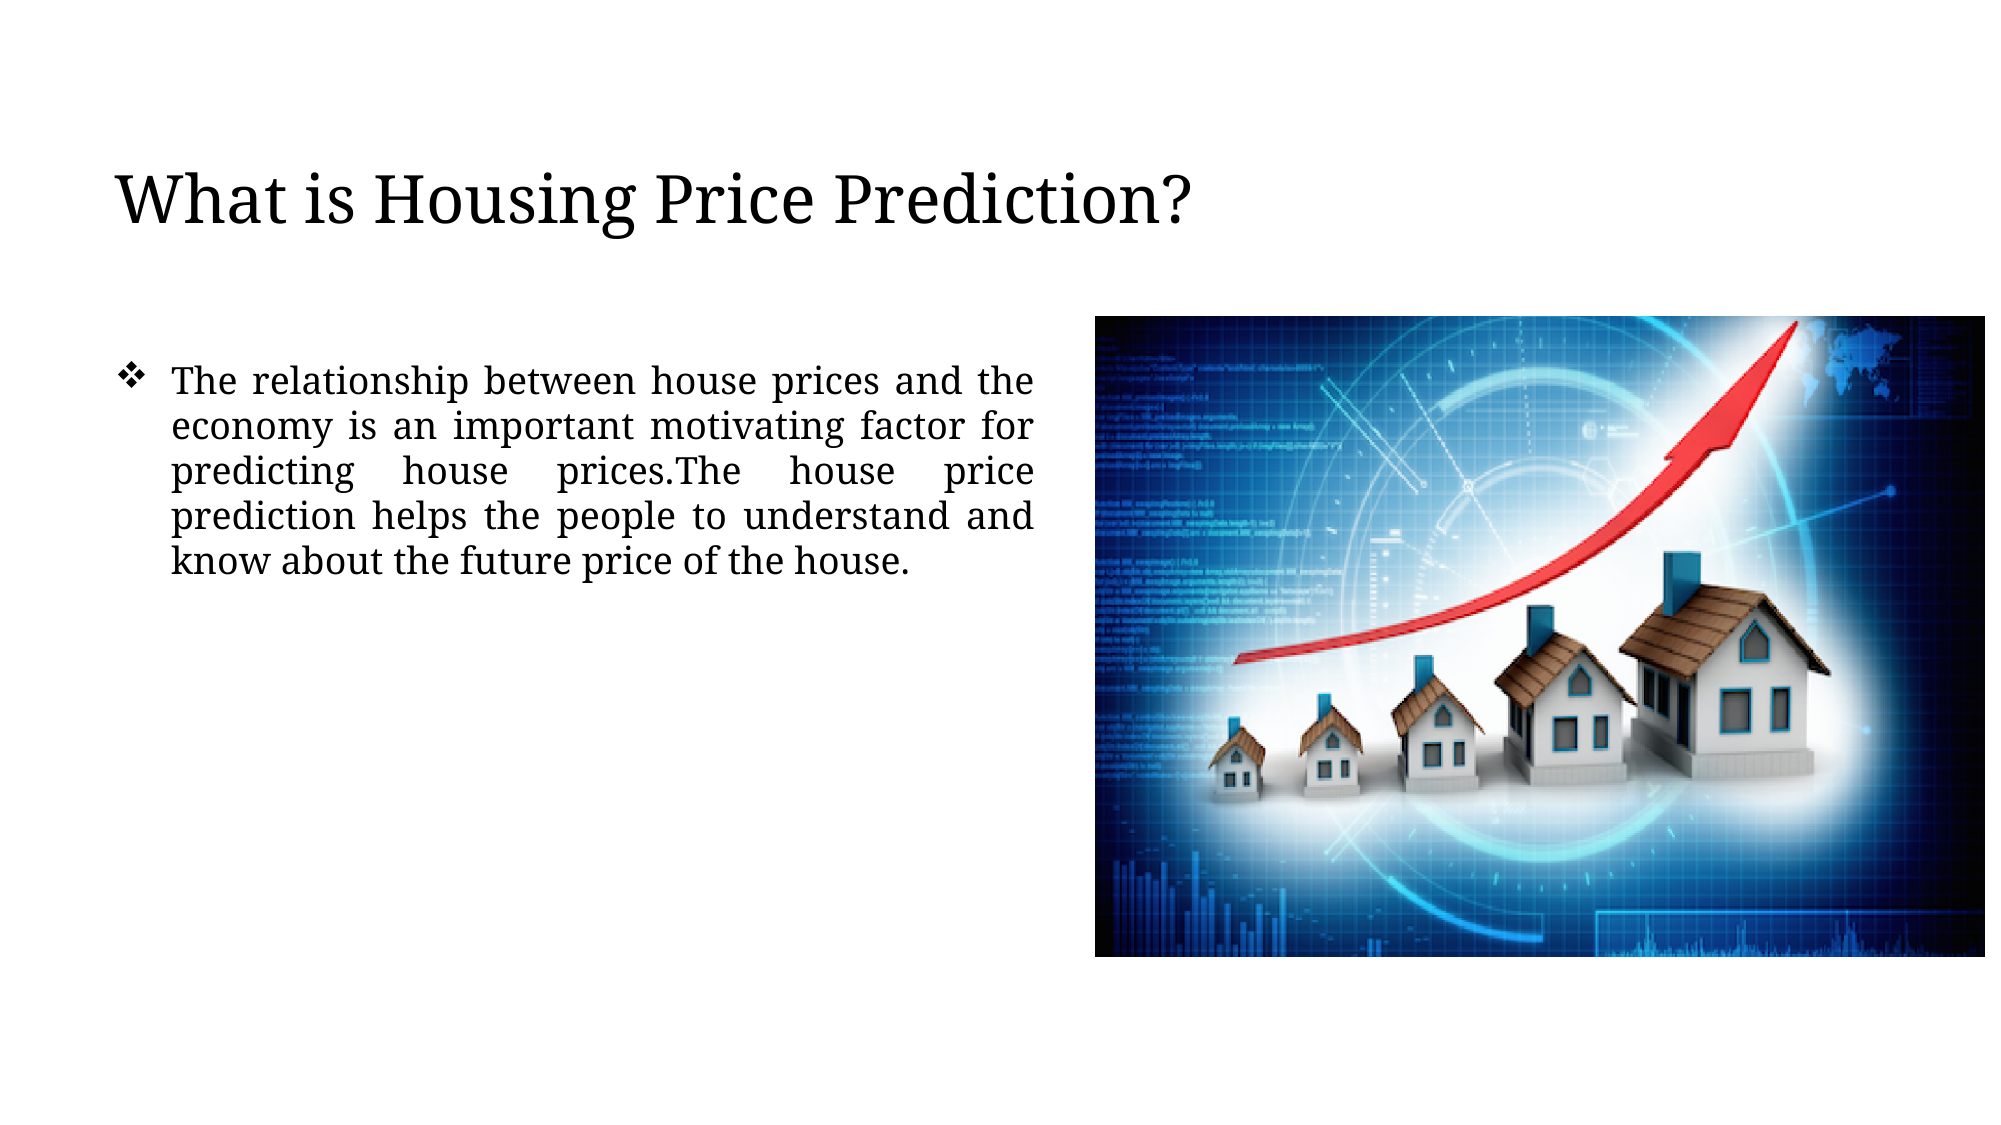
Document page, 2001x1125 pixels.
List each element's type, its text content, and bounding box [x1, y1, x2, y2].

text_box The relationship between house prices and the economy is an important motivating factor for predicting house prices.The house price prediction helps the people to understand and know about the future price of the house. [99, 349, 1050, 590]
text_box What is Housing Price Prediction? [99, 149, 1889, 245]
picture [1094, 316, 1986, 957]
